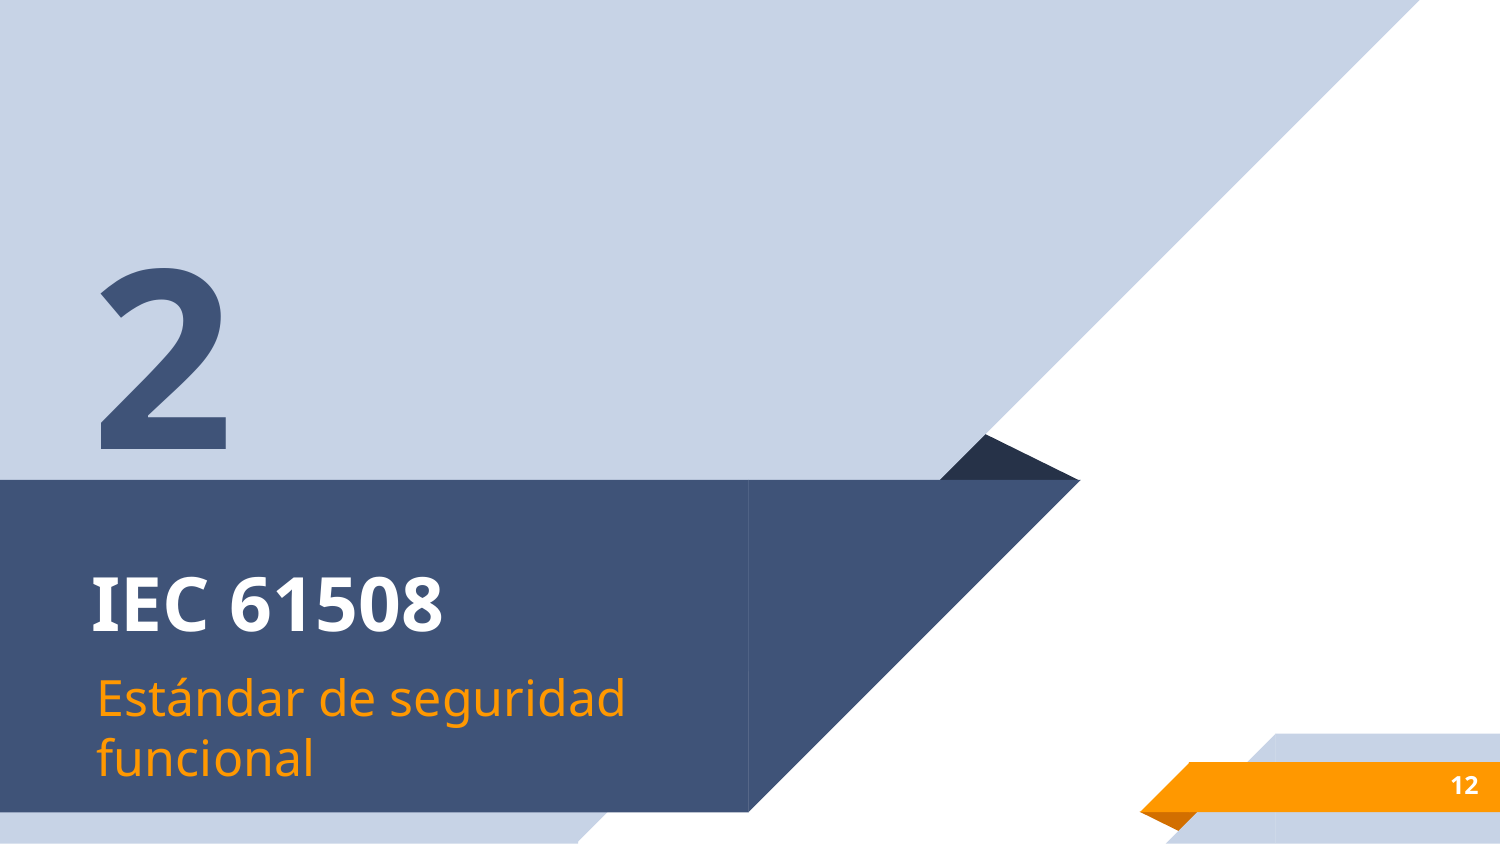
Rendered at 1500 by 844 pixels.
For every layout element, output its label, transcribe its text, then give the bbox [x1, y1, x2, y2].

subtitle Estándar de seguridad funcional [81, 650, 746, 780]
title IEC 61508 [76, 470, 777, 662]
text_box 2 [76, 0, 434, 515]
slide_number ‹#› [1249, 760, 1494, 813]
